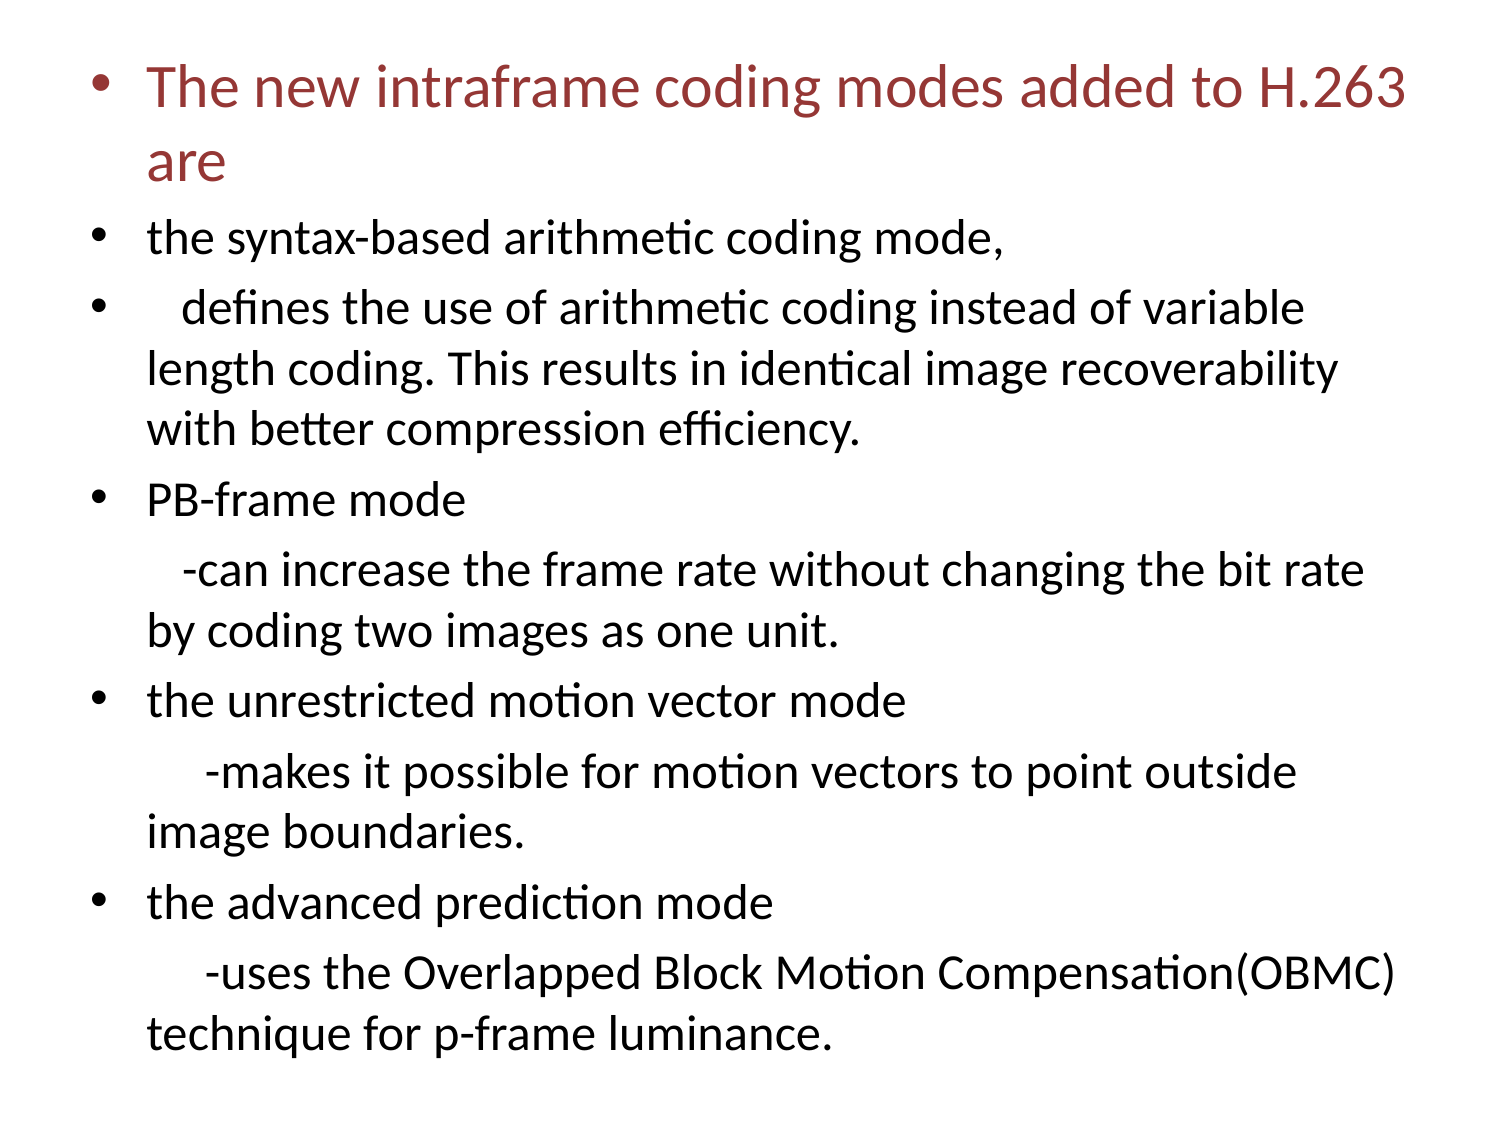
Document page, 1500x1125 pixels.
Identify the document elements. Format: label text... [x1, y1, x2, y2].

list The new intraframe coding modes added to H.263 are the syntax-based arithmetic coding mode, defines the use of arithmetic coding instead of variable length coding. This results in identical image recoverability with better compression efficiency. PB-frame mode -can increase the frame rate without changing the bit rate by coding two images as one unit. the unrestricted motion vector mode -makes it possible for motion vectors to point outside image boundaries. the advanced prediction mode -uses the Overlapped Block Motion Compensation(OBMC) technique for p-frame luminance. [75, 37, 1425, 1075]
